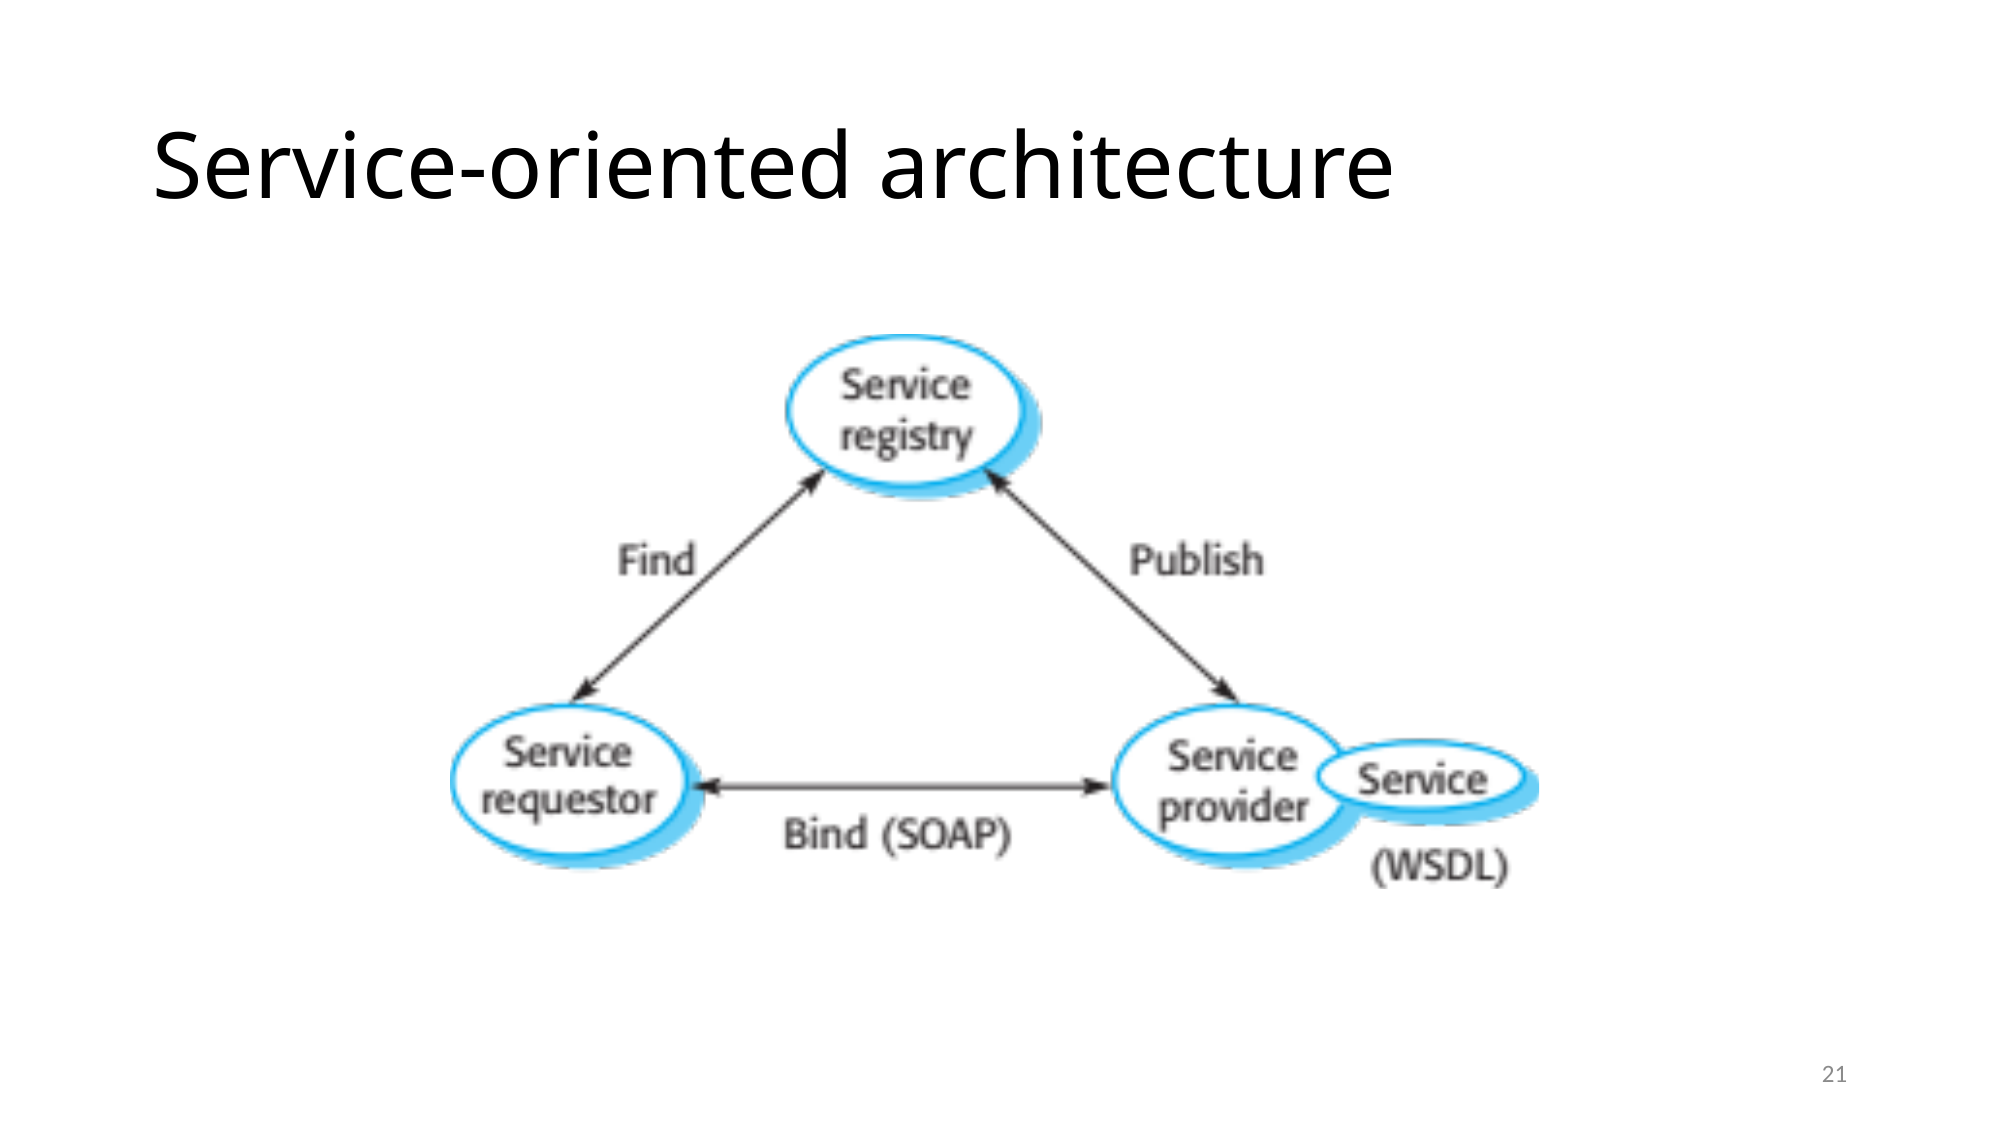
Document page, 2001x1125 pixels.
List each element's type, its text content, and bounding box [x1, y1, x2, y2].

title Service-oriented architecture [137, 59, 1863, 278]
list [450, 311, 1540, 911]
slide_number 21 [1412, 1042, 1863, 1103]
